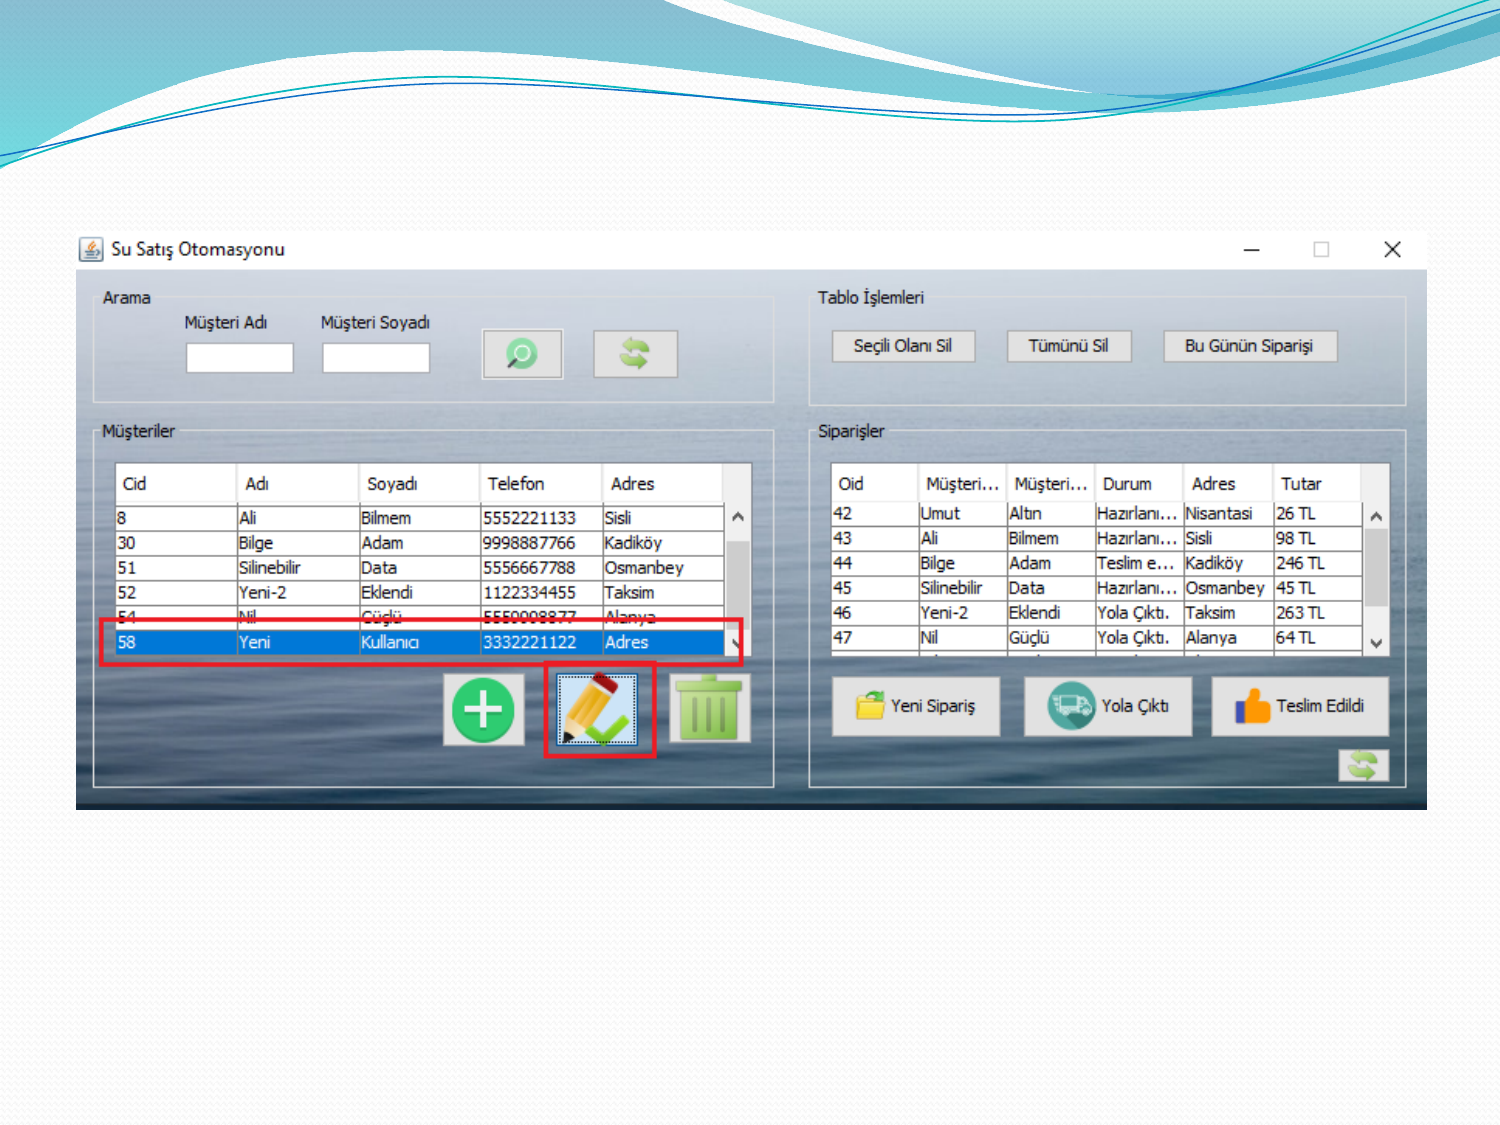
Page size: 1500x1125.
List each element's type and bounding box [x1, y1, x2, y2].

list [76, 231, 1427, 810]
